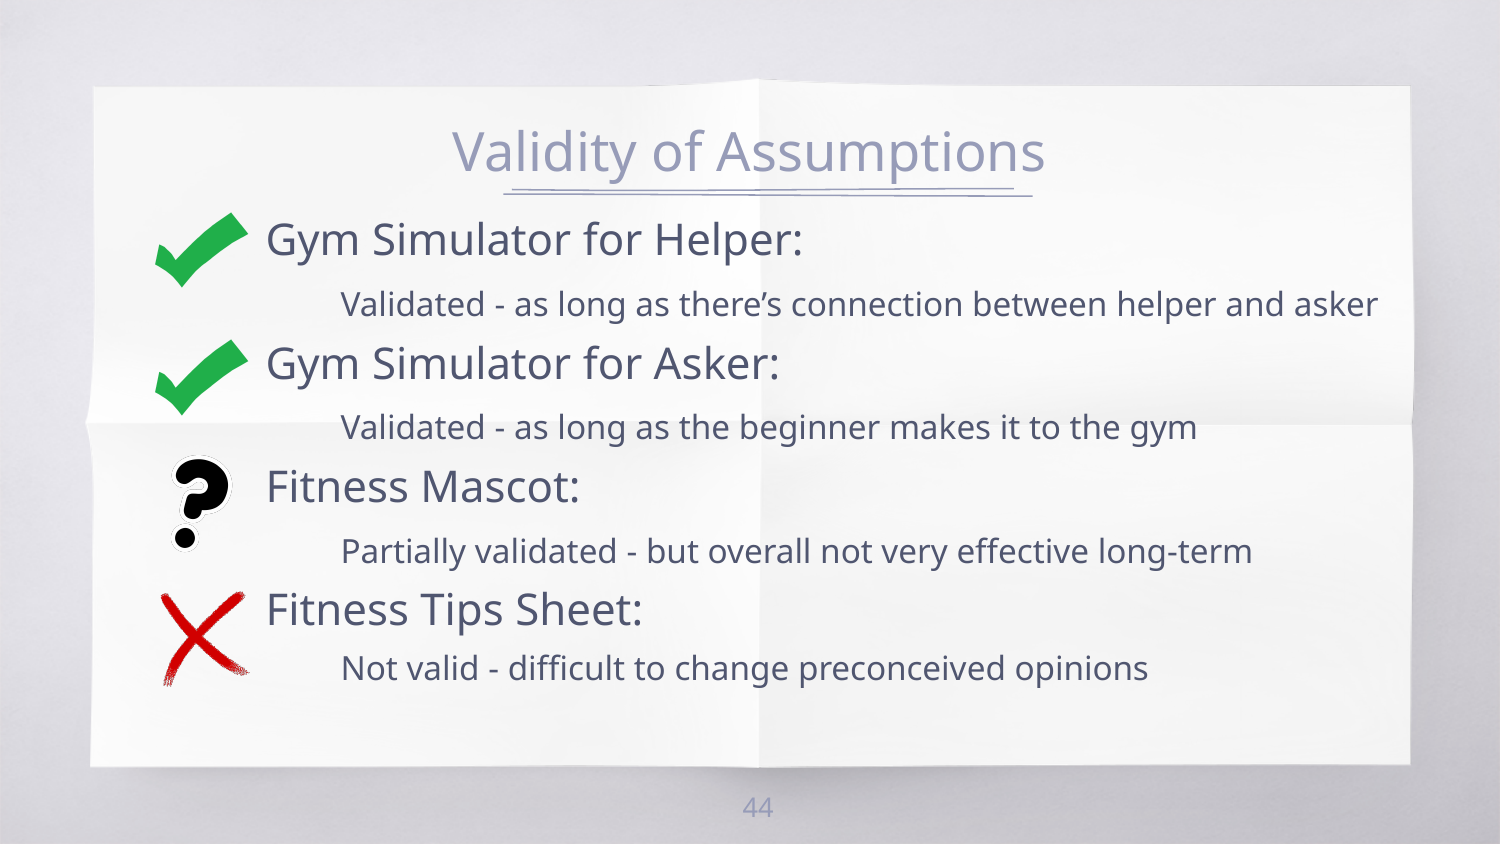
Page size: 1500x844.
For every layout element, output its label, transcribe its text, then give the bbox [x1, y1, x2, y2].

list Gym Simulator for Helper: Validated - as long as there’s connection between helper and asker Gym Simulator for Asker: Validated - as long as the beginner makes it to the gym Fitness Mascot: Partially validated - but overall not very effective long-term Fitness Tips Sheet: Not valid - difficult to change preconceived opinions [250, 196, 1414, 700]
picture [0, 0, 1500, 844]
slide_number 44 [713, 775, 804, 825]
title Validity of Assumptions [168, 84, 1332, 197]
